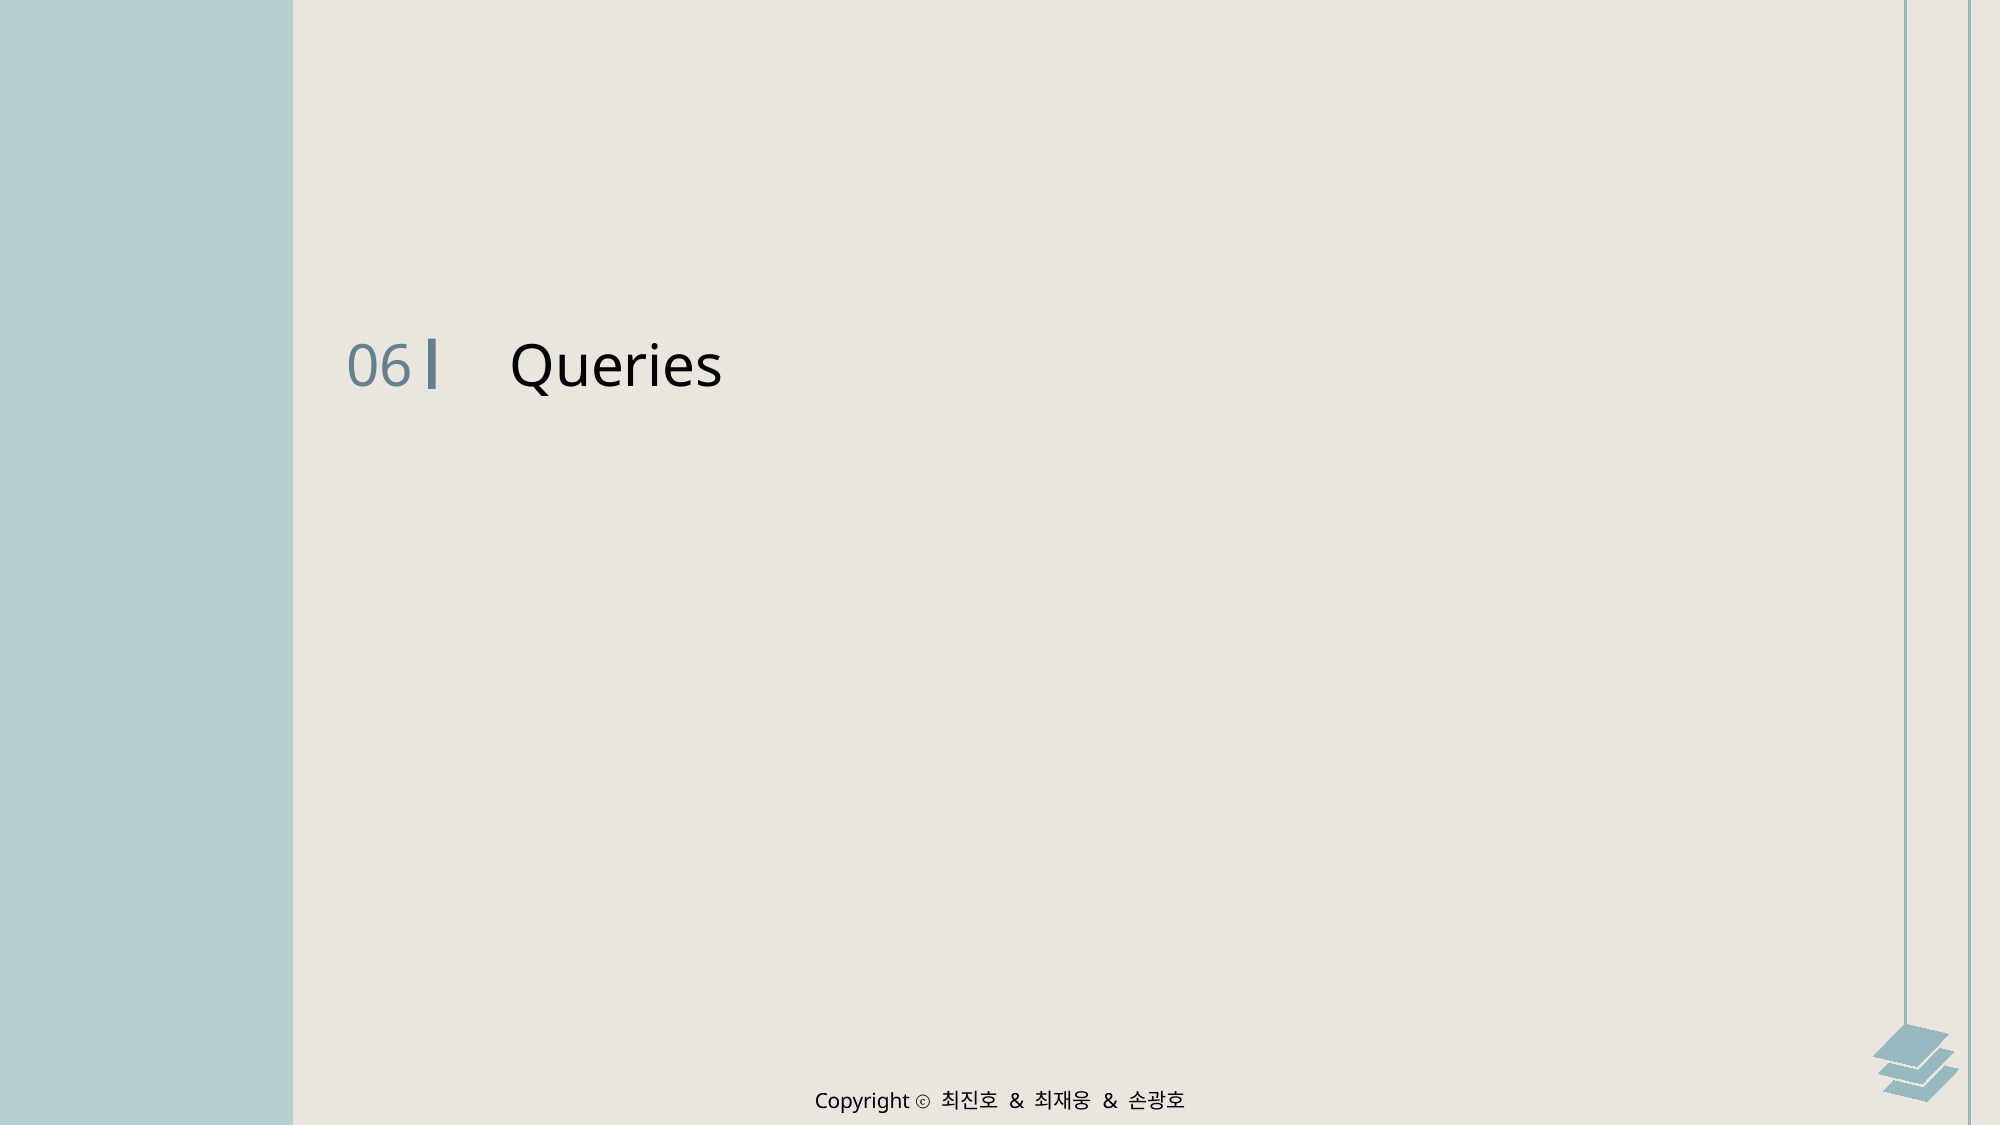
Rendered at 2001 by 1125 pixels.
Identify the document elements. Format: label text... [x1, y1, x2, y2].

text_box [427, 338, 437, 390]
text_box Queries [494, 320, 1168, 406]
text_box [0, 0, 294, 1125]
text_box 06 [331, 320, 443, 406]
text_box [1876, 1022, 1956, 1104]
text_box Copyright ⓒ 최진호 & 최재웅 & 손광호 [740, 1080, 1260, 1120]
